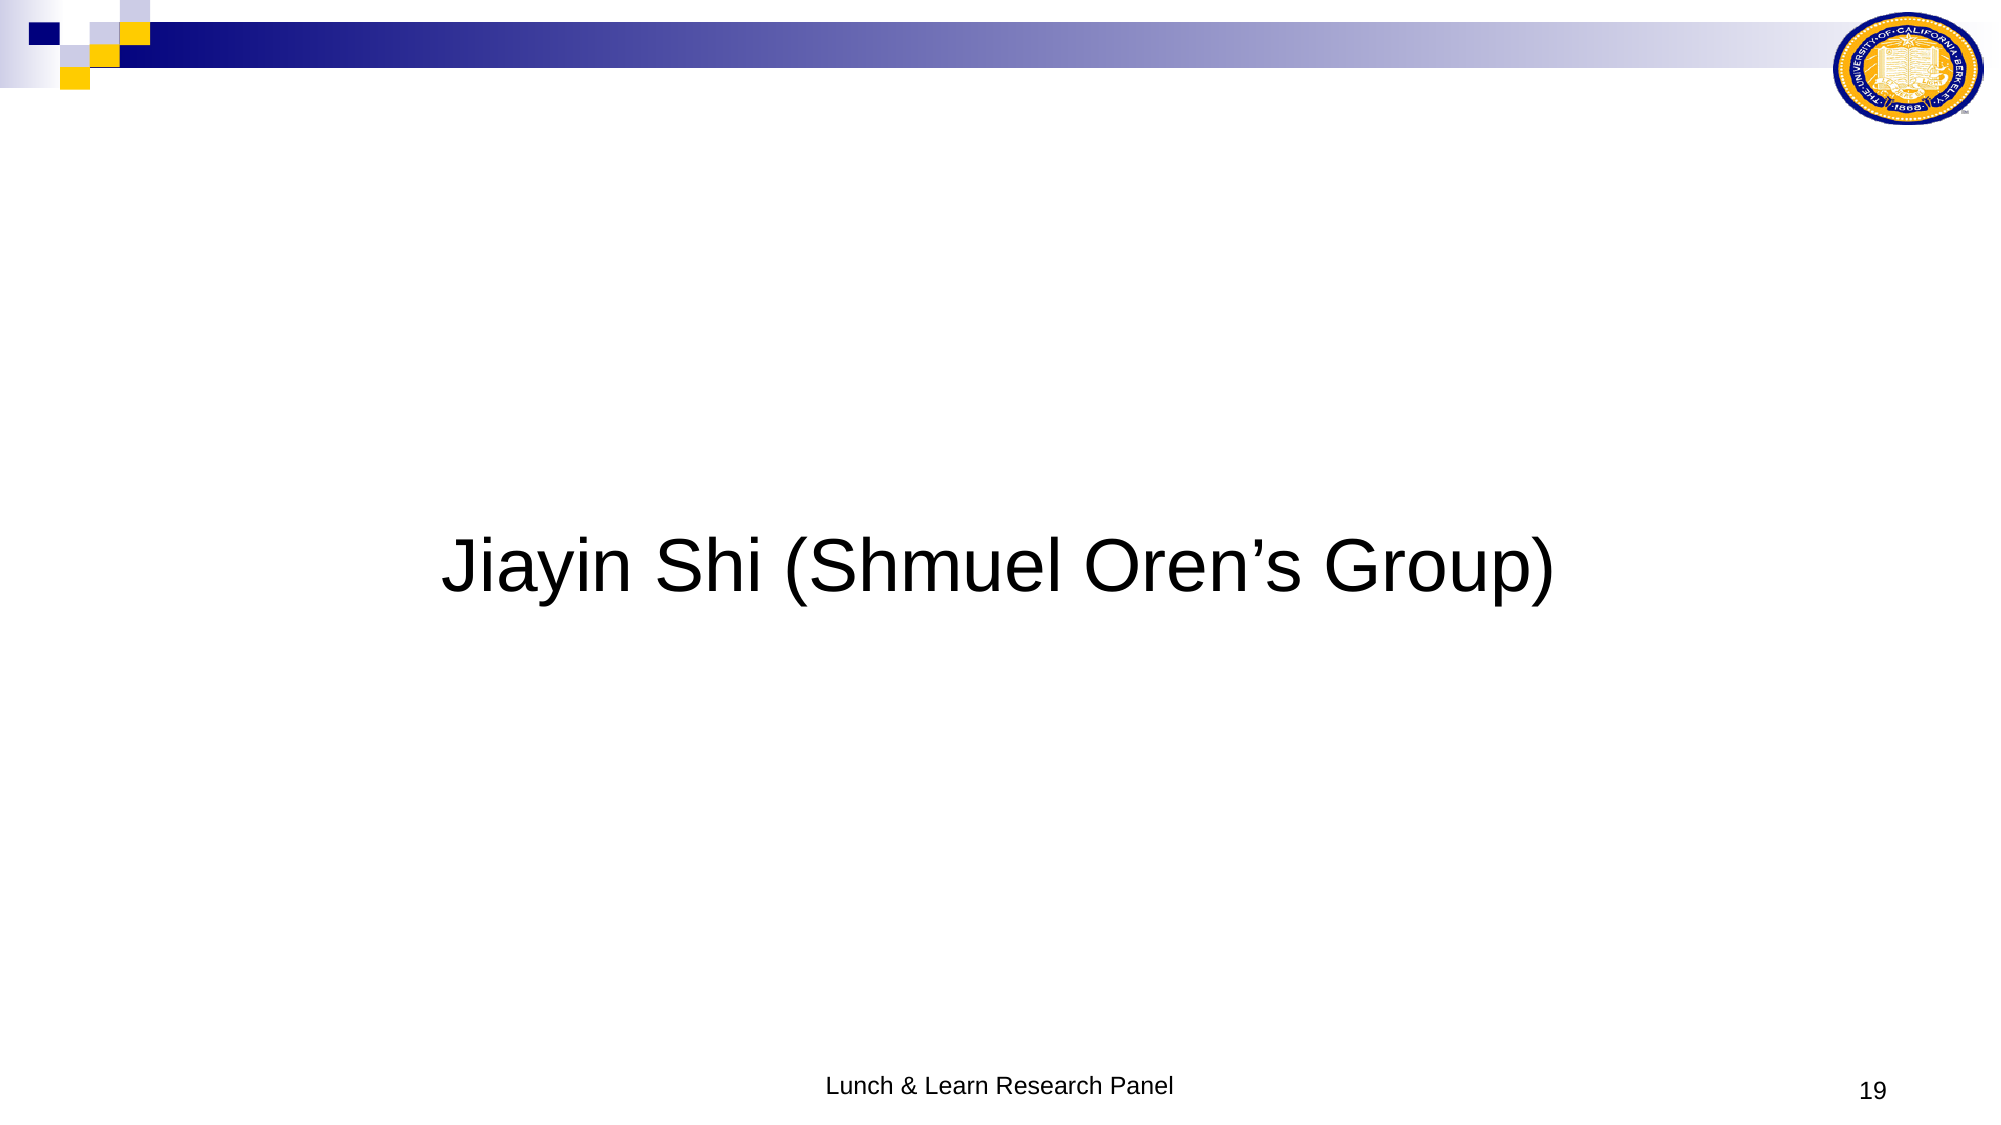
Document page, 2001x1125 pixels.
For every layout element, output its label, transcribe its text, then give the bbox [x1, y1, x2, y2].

picture [1833, 12, 1984, 125]
text_box Jiayin Shi (Shmuel Oren’s Group) [427, 509, 1573, 615]
